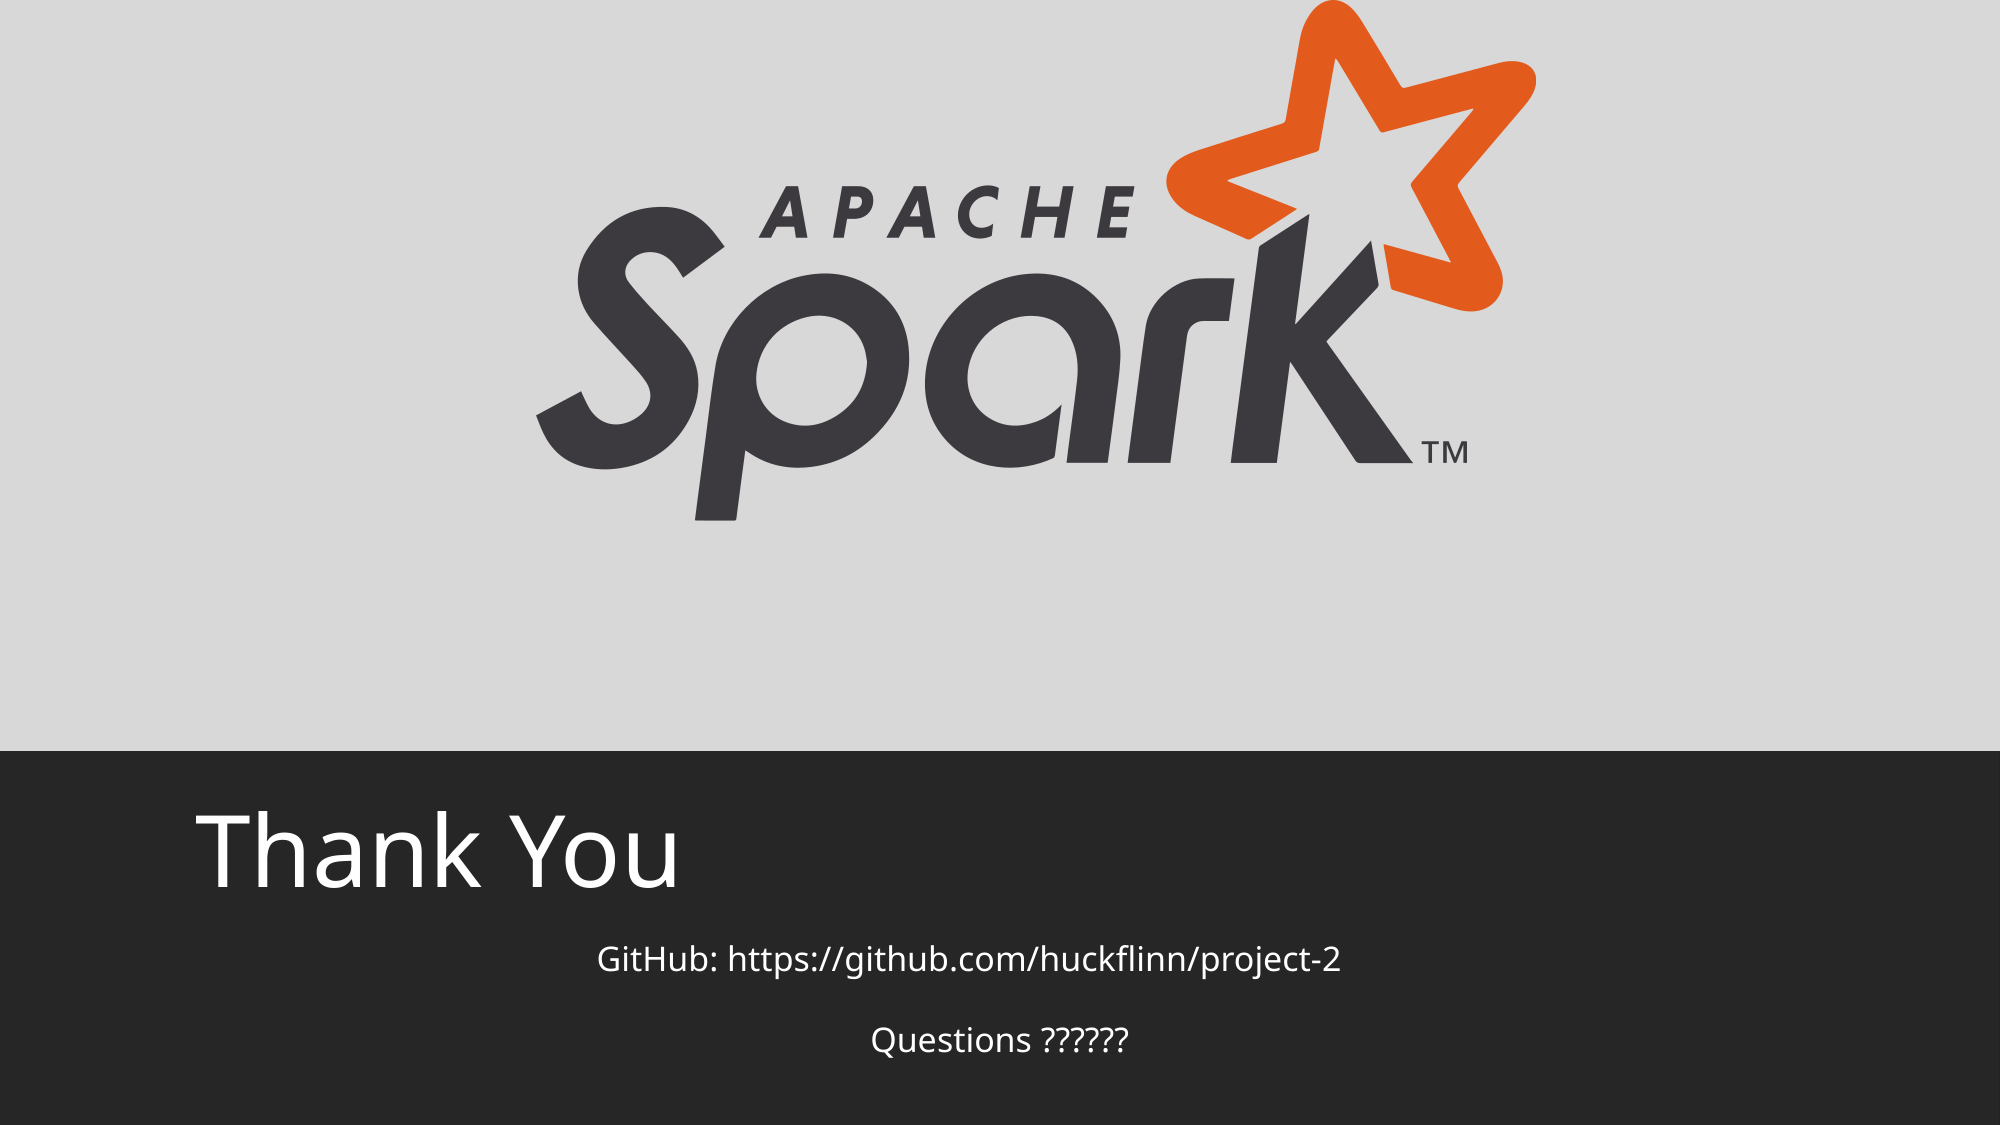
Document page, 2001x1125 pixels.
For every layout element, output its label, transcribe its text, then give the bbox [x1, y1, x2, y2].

title Thank You [180, 787, 1839, 910]
picture [0, 0, 2000, 752]
list GitHub: https://github.com/huckflinn/project-2 Questions ?????? [170, 937, 1830, 1038]
